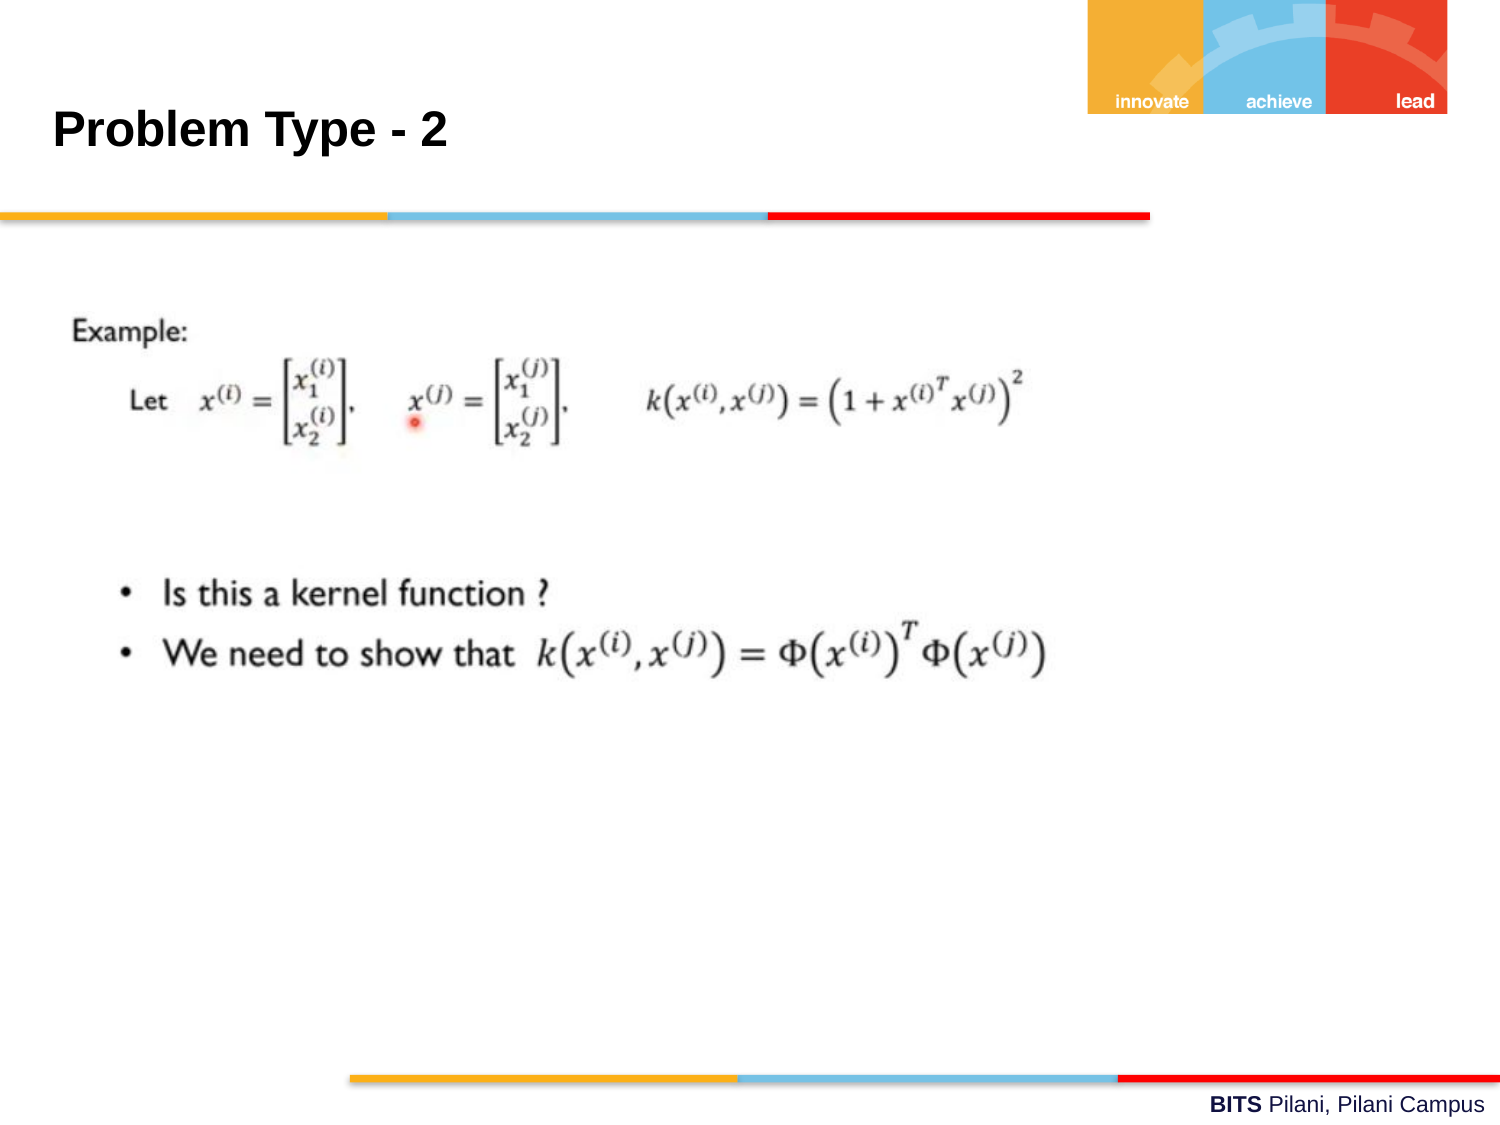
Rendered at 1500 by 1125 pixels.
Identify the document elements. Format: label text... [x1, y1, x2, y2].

title Problem Type - 2 [37, 24, 988, 210]
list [37, 311, 1112, 763]
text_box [0, 212, 1151, 221]
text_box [349, 1074, 1500, 1083]
picture [1087, 0, 1448, 114]
text_box BITS Pilani, Pilani Campus [537, 1090, 1500, 1125]
